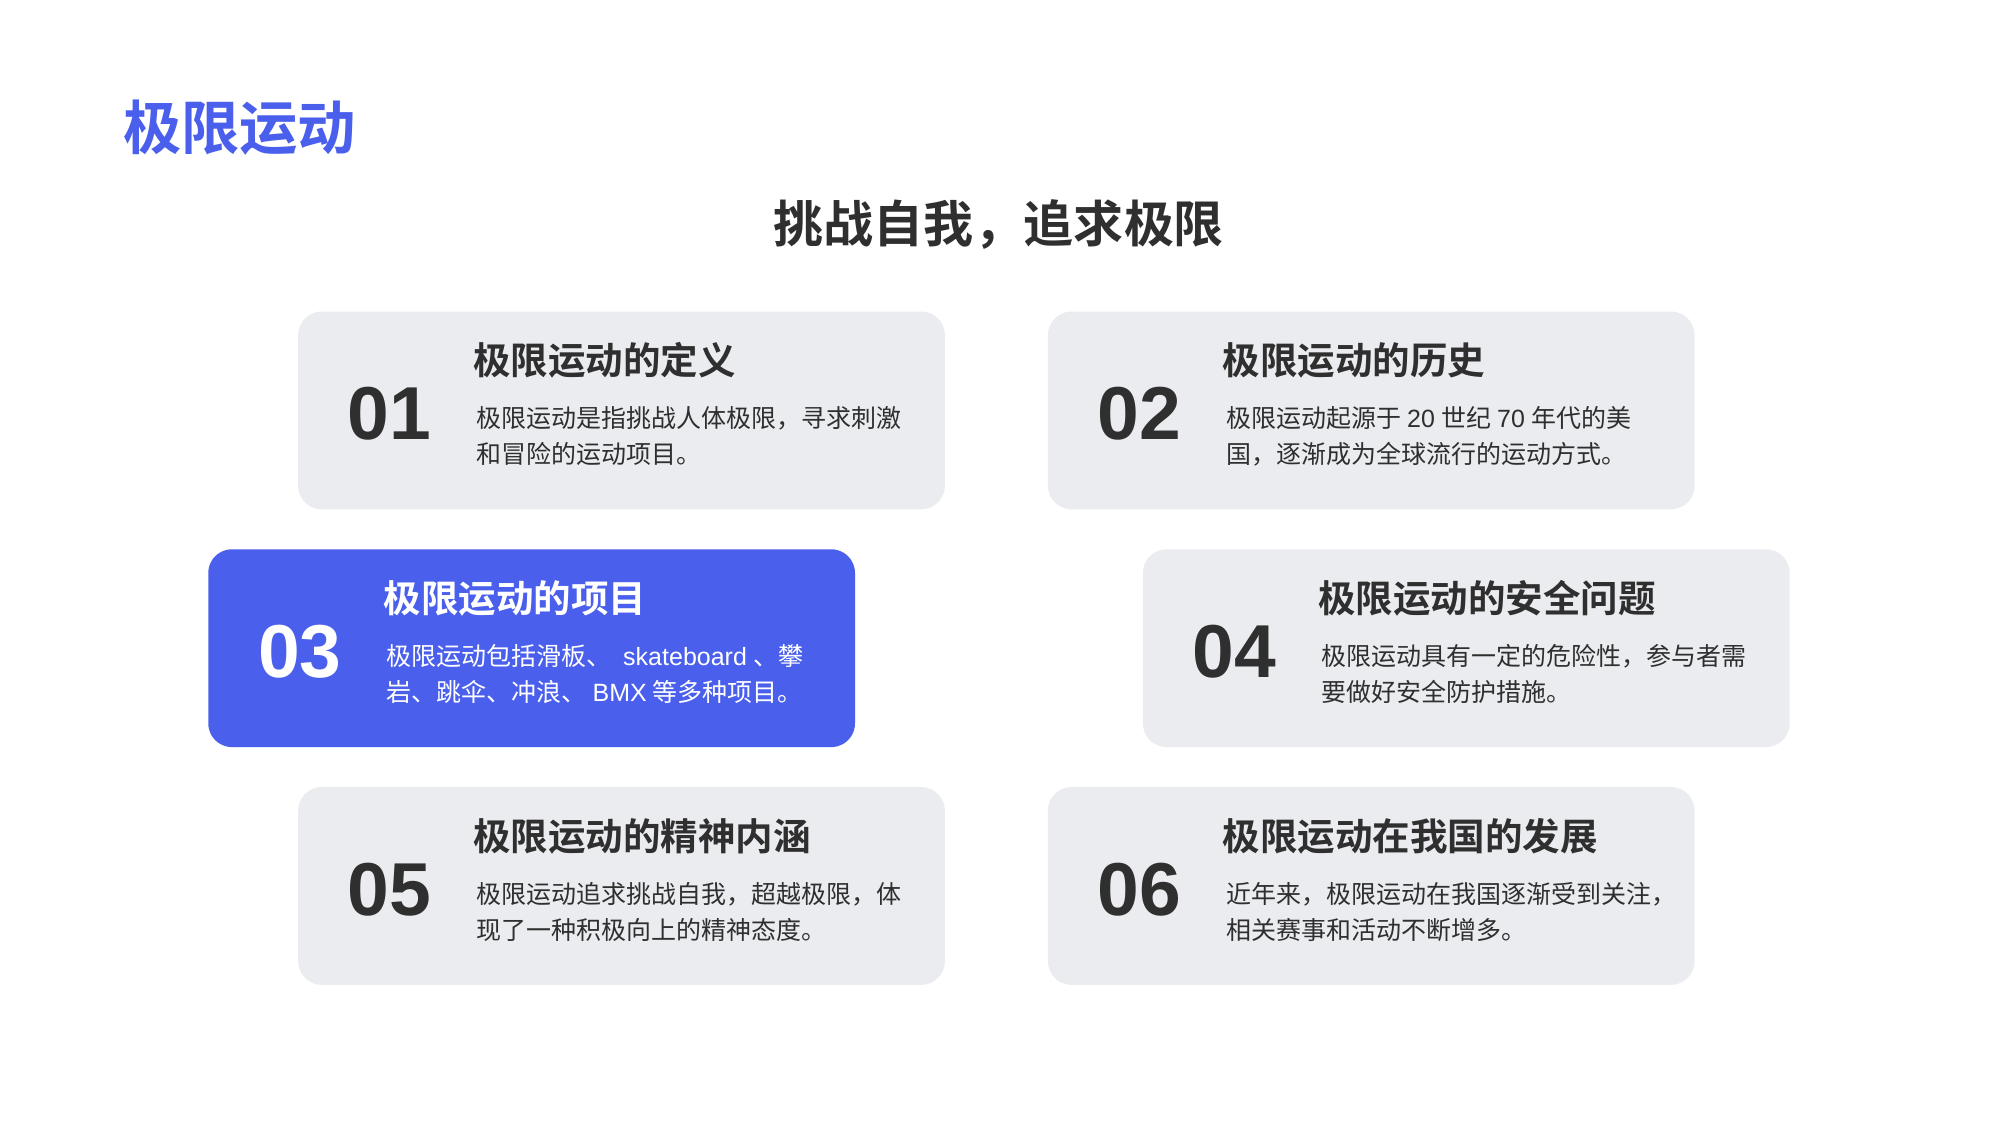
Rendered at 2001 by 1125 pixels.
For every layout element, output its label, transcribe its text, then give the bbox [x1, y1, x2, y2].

title 极限运动 [108, 21, 1890, 169]
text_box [108, 185, 1890, 985]
